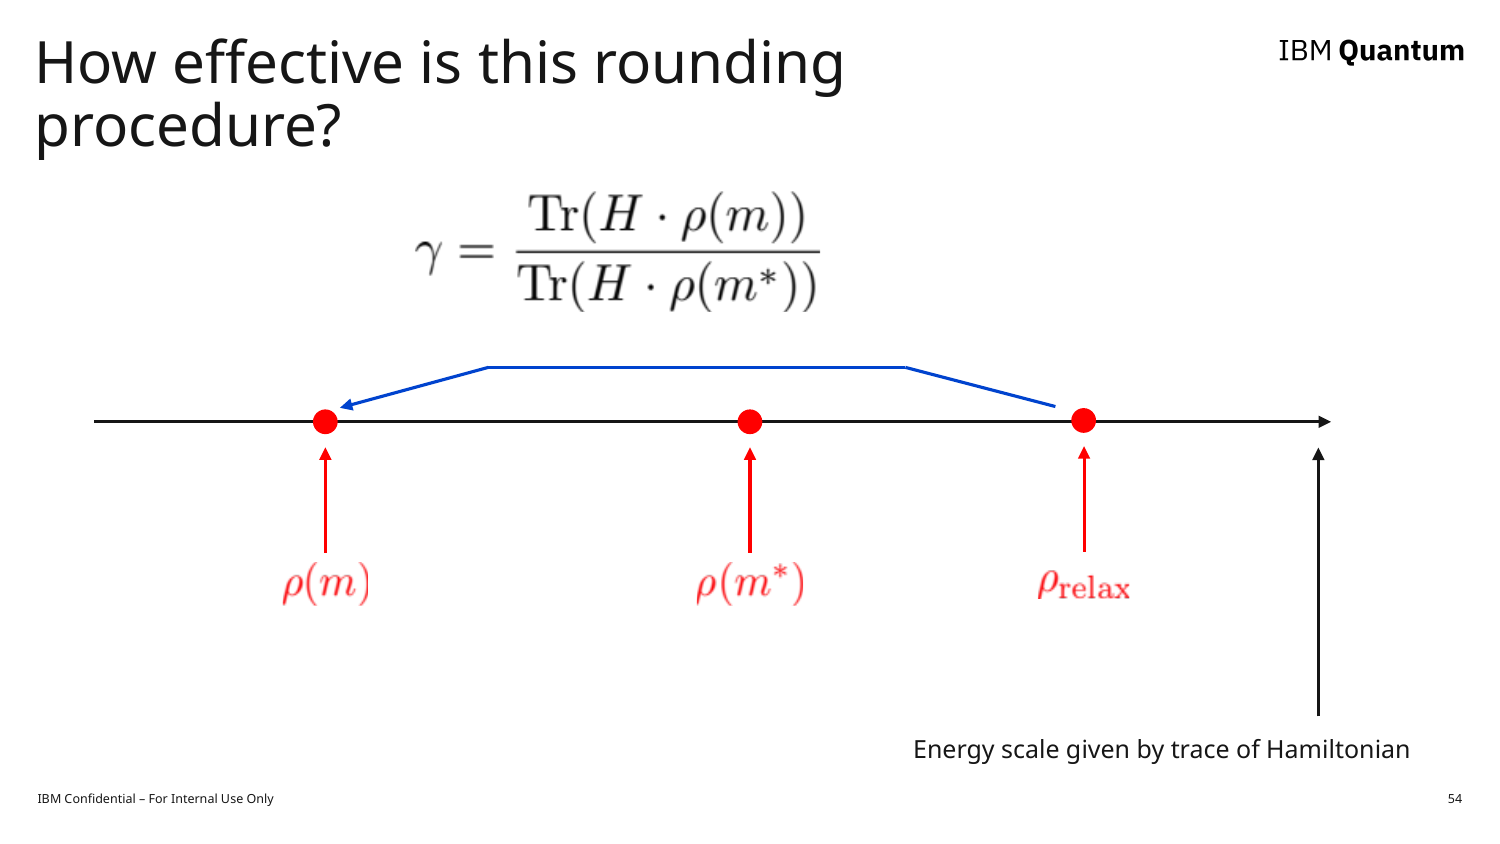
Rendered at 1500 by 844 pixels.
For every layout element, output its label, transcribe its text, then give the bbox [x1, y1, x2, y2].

slide_number 54 [1162, 785, 1463, 813]
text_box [905, 367, 1056, 407]
picture [696, 561, 804, 607]
text_box [1070, 407, 1097, 421]
text_box [737, 408, 763, 421]
picture [282, 561, 369, 607]
text_box Energy scale given by trace of Hamiltonian [913, 730, 1412, 764]
footer IBM Confidential – For Internal Use Only [37, 785, 713, 813]
picture [413, 190, 821, 313]
text_box [316, 431, 335, 435]
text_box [339, 367, 489, 409]
title How effective is this rounding procedure? [34, 33, 1163, 165]
picture [1037, 569, 1130, 599]
text_box [312, 408, 339, 421]
text_box [740, 431, 759, 435]
